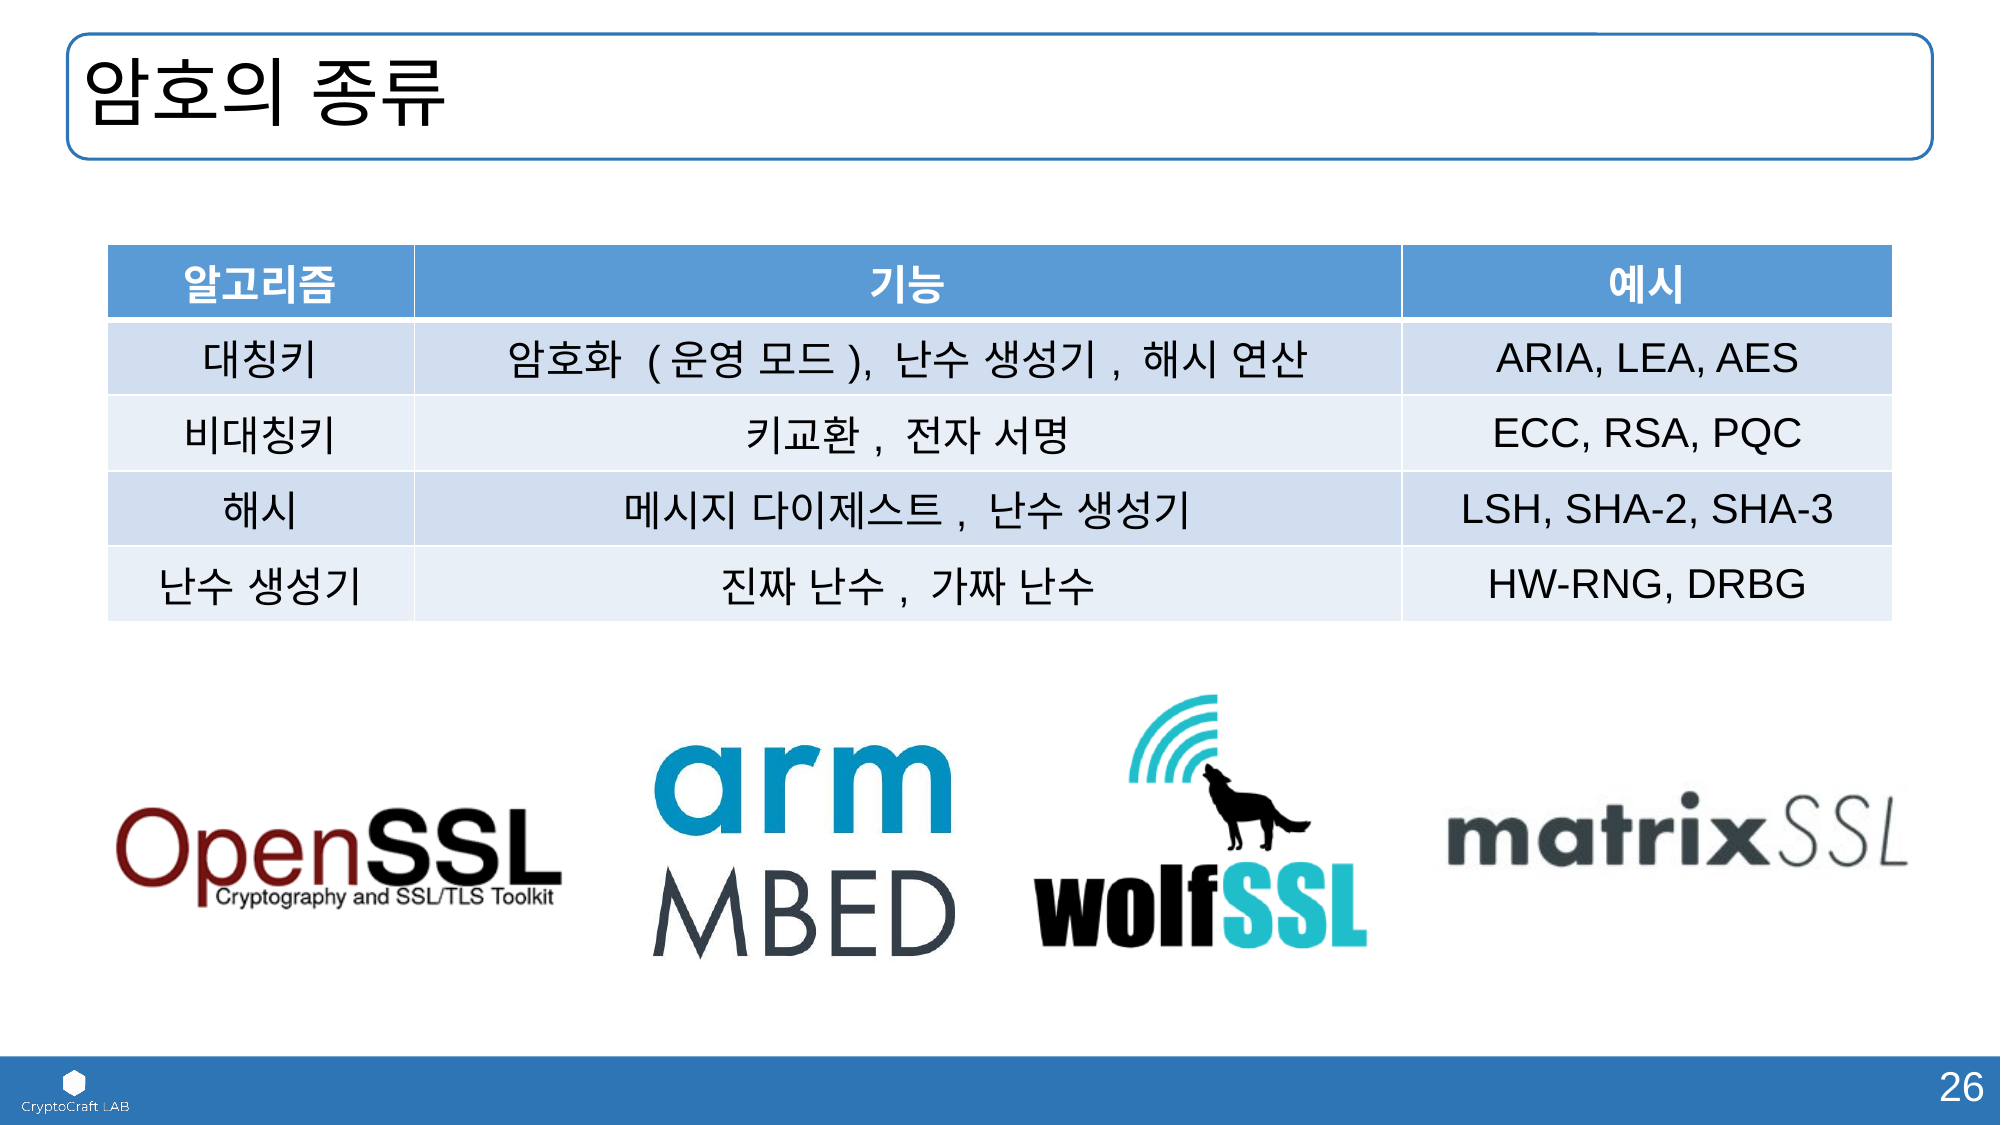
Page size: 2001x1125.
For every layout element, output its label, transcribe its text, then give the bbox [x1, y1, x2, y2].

table_cell ECC, RSA, PQC [1403, 396, 1892, 470]
table_cell 난수 생성기 [108, 547, 414, 621]
table_cell 진짜 난수, 가짜 난수 [415, 547, 1401, 621]
table_cell 메시지 다이제스트, 난수 생성기 [415, 472, 1401, 545]
table_header 기능 [415, 245, 1401, 317]
table_header 알고리즘 [108, 245, 414, 317]
table_cell 비대칭키 [108, 396, 414, 470]
table_cell 키교환, 전자 서명 [415, 396, 1401, 470]
table_header 예시 [1403, 245, 1892, 317]
picture [653, 701, 955, 1003]
picture [1033, 654, 1368, 989]
picture [13, 1061, 138, 1123]
table_cell ARIA, LEA, AES [1403, 323, 1892, 394]
title 암호의 종류 [67, 34, 1933, 160]
table_cell HW-RNG, DRBG [1403, 547, 1892, 621]
picture [111, 767, 596, 946]
table_cell LSH, SHA-2, SHA-3 [1403, 472, 1892, 545]
picture [1430, 781, 1933, 892]
table_cell 암호화 (운영 모드), 난수 생성기, 해시 연산 [415, 323, 1401, 394]
table_cell 해시 [108, 472, 414, 545]
table_cell 대칭키 [108, 323, 414, 394]
